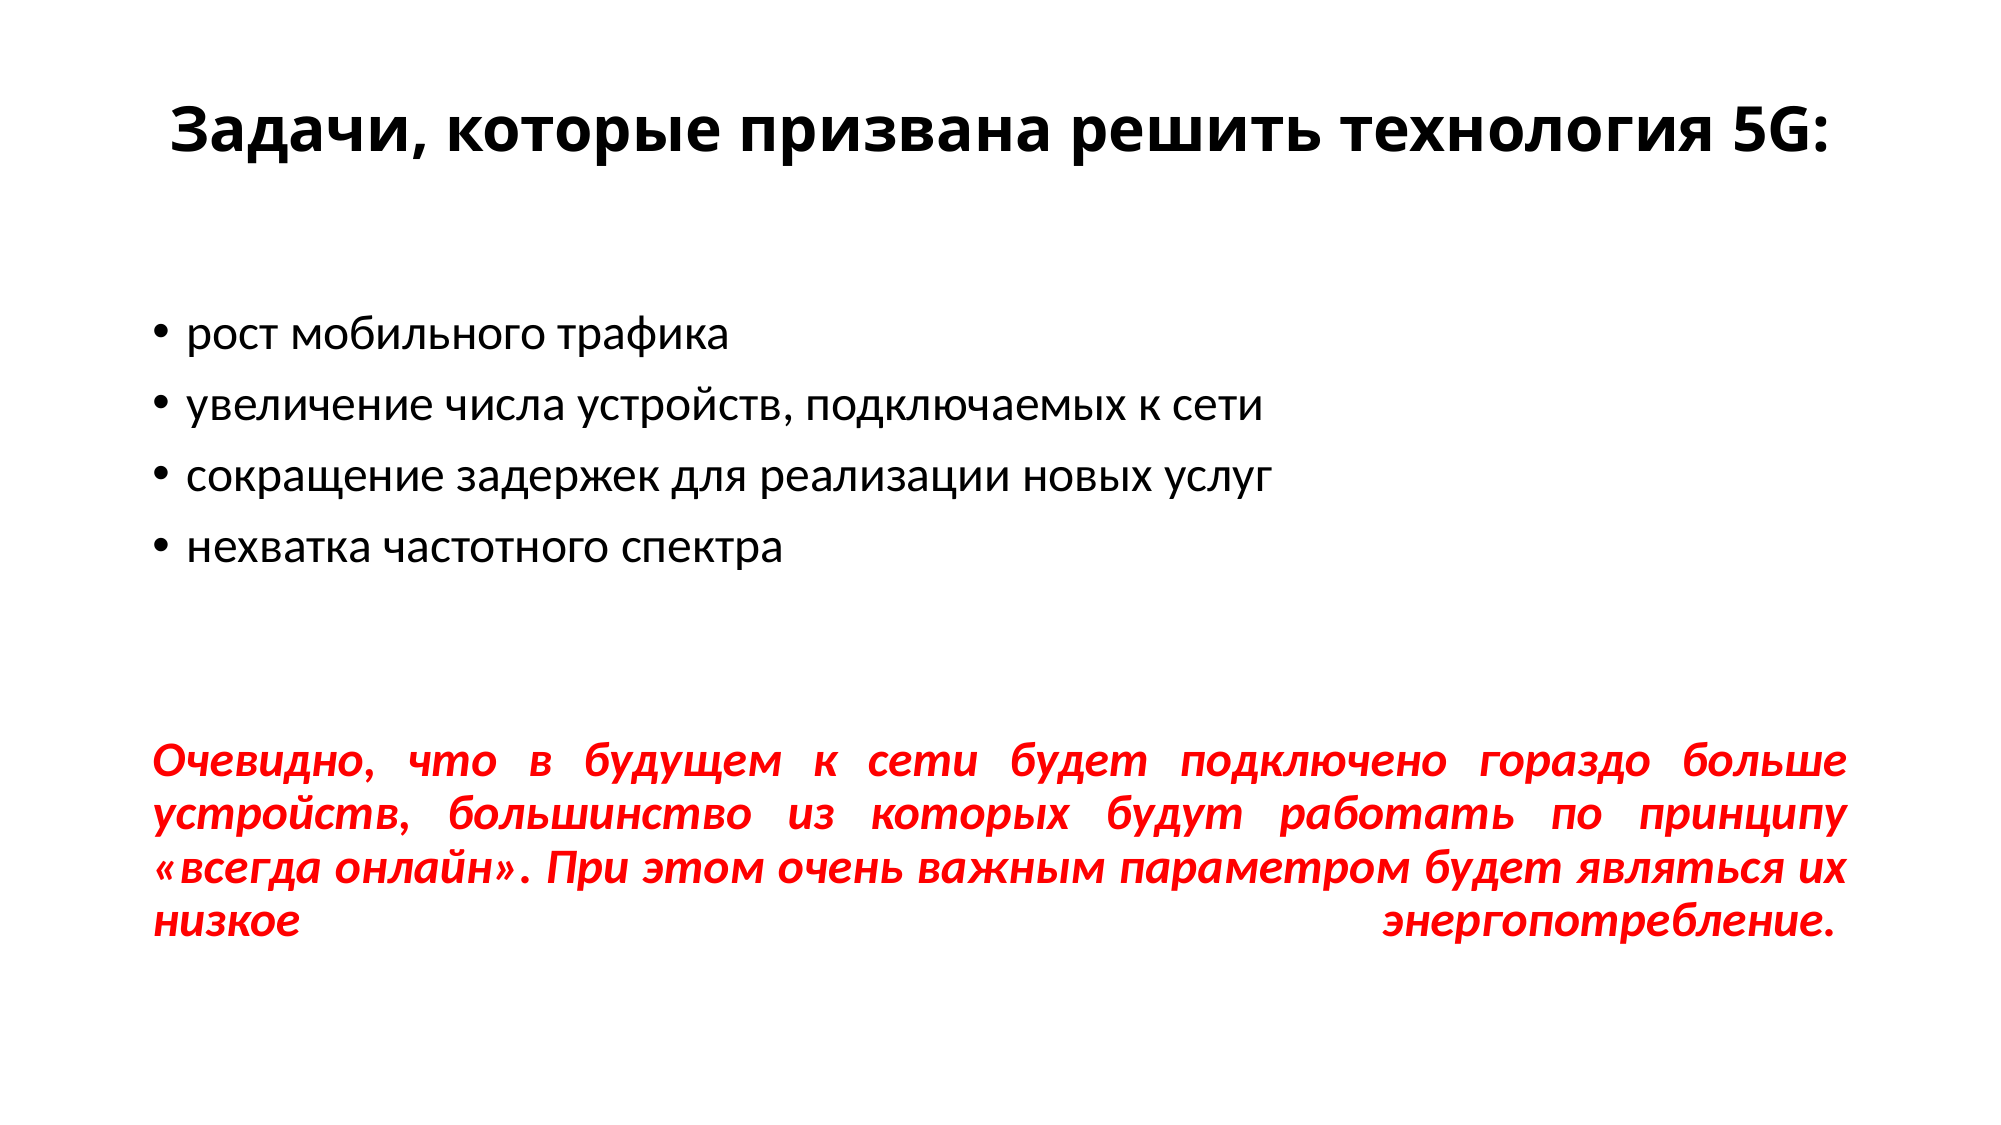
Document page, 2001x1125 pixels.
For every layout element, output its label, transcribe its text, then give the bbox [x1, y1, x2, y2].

title Задачи, которые призвана решить технология 5G: [137, 59, 1863, 278]
list рост мобильного трафика увеличение числа устройств, подключаемых к сети сокращение задержек для реализации новых услуг нехватка частотного спектра Очевидно, что в будущем к сети будет подключено гораздо больше устройств, большинство из которых будут работать по принципу «всегда онлайн». При этом очень важным параметром будет являться их низкое энергопотребление. [137, 299, 1863, 1014]
